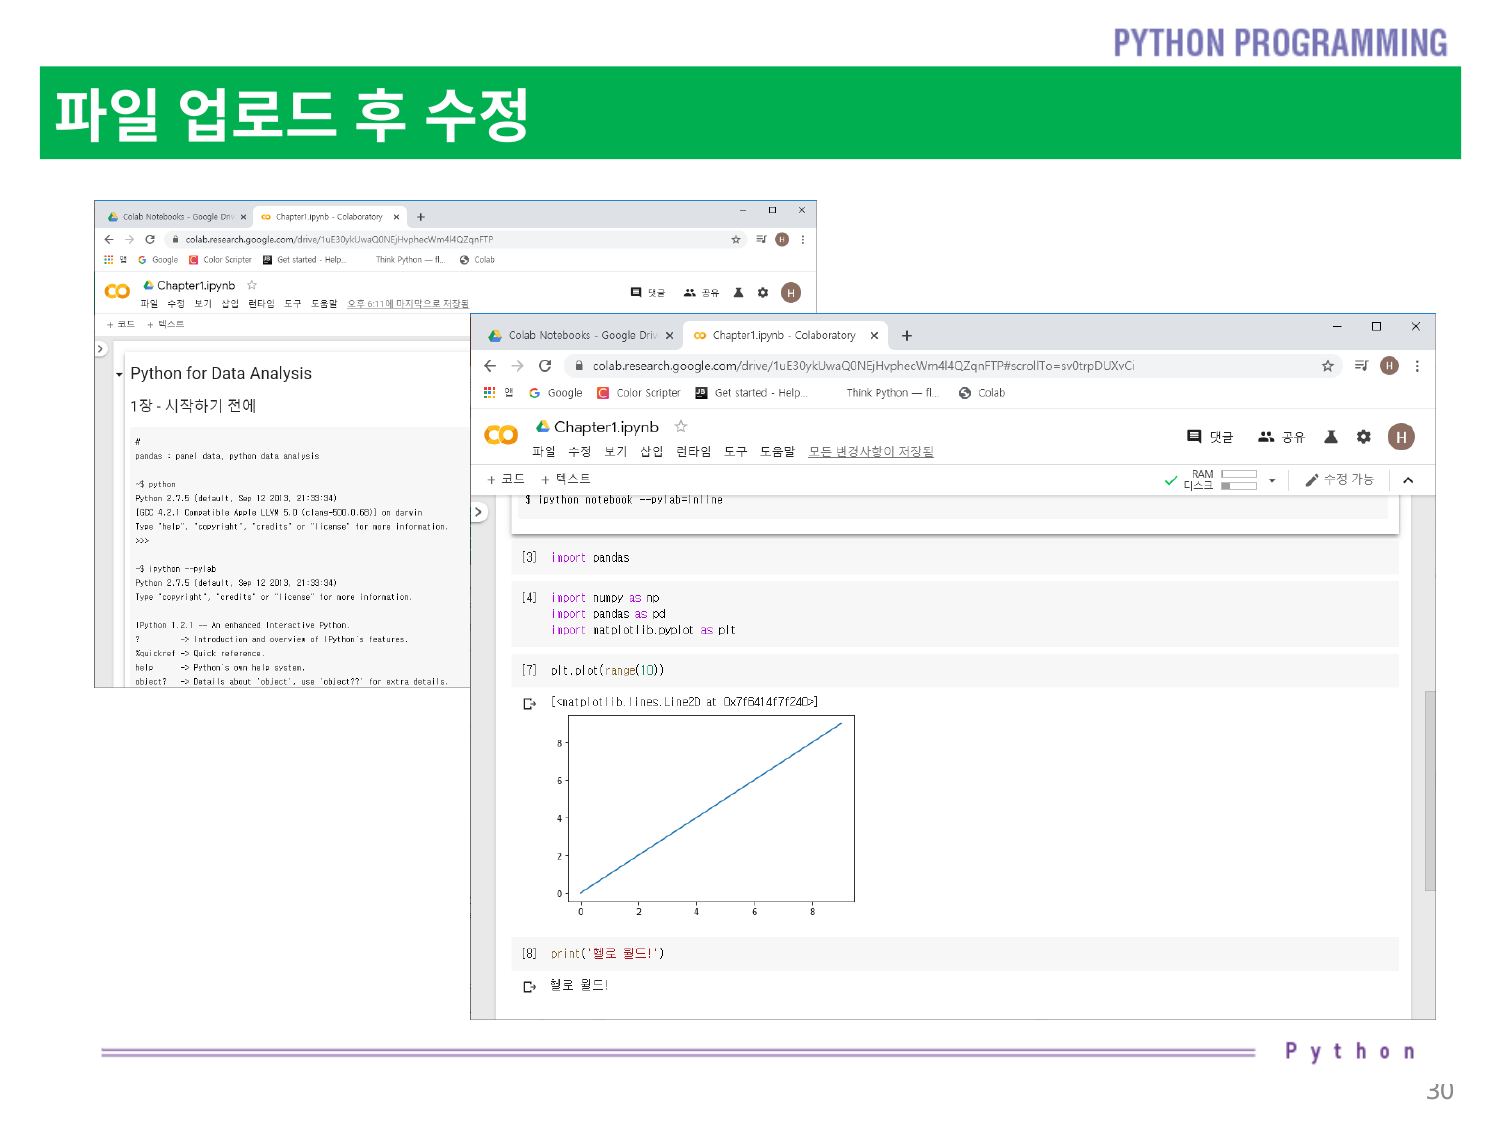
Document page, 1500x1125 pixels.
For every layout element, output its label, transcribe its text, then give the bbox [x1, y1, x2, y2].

picture [1106, 13, 1462, 66]
slide_number 30 [1119, 1071, 1470, 1112]
title 파일 업로드 후 수정 [39, 76, 1444, 152]
picture [18, 200, 1483, 1084]
